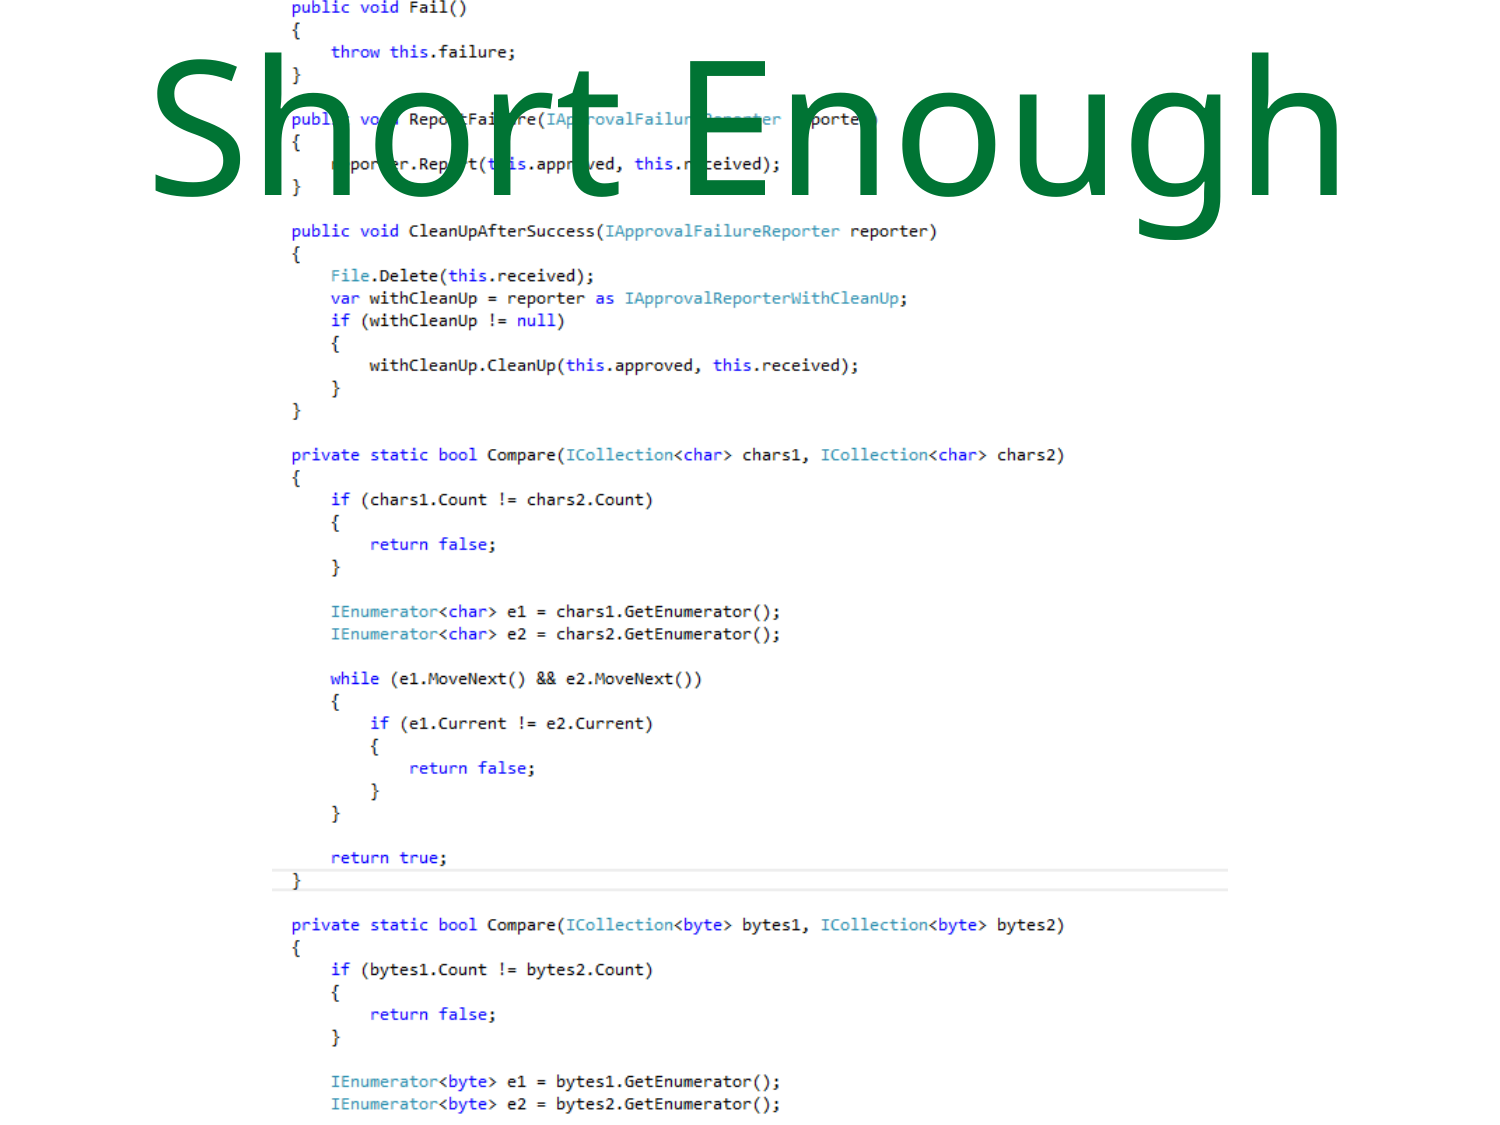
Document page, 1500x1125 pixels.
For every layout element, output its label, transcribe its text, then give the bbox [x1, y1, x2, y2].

title Short Enough [0, 0, 270, 242]
title Short Enough [1229, 0, 1500, 242]
picture [272, 0, 1228, 1125]
